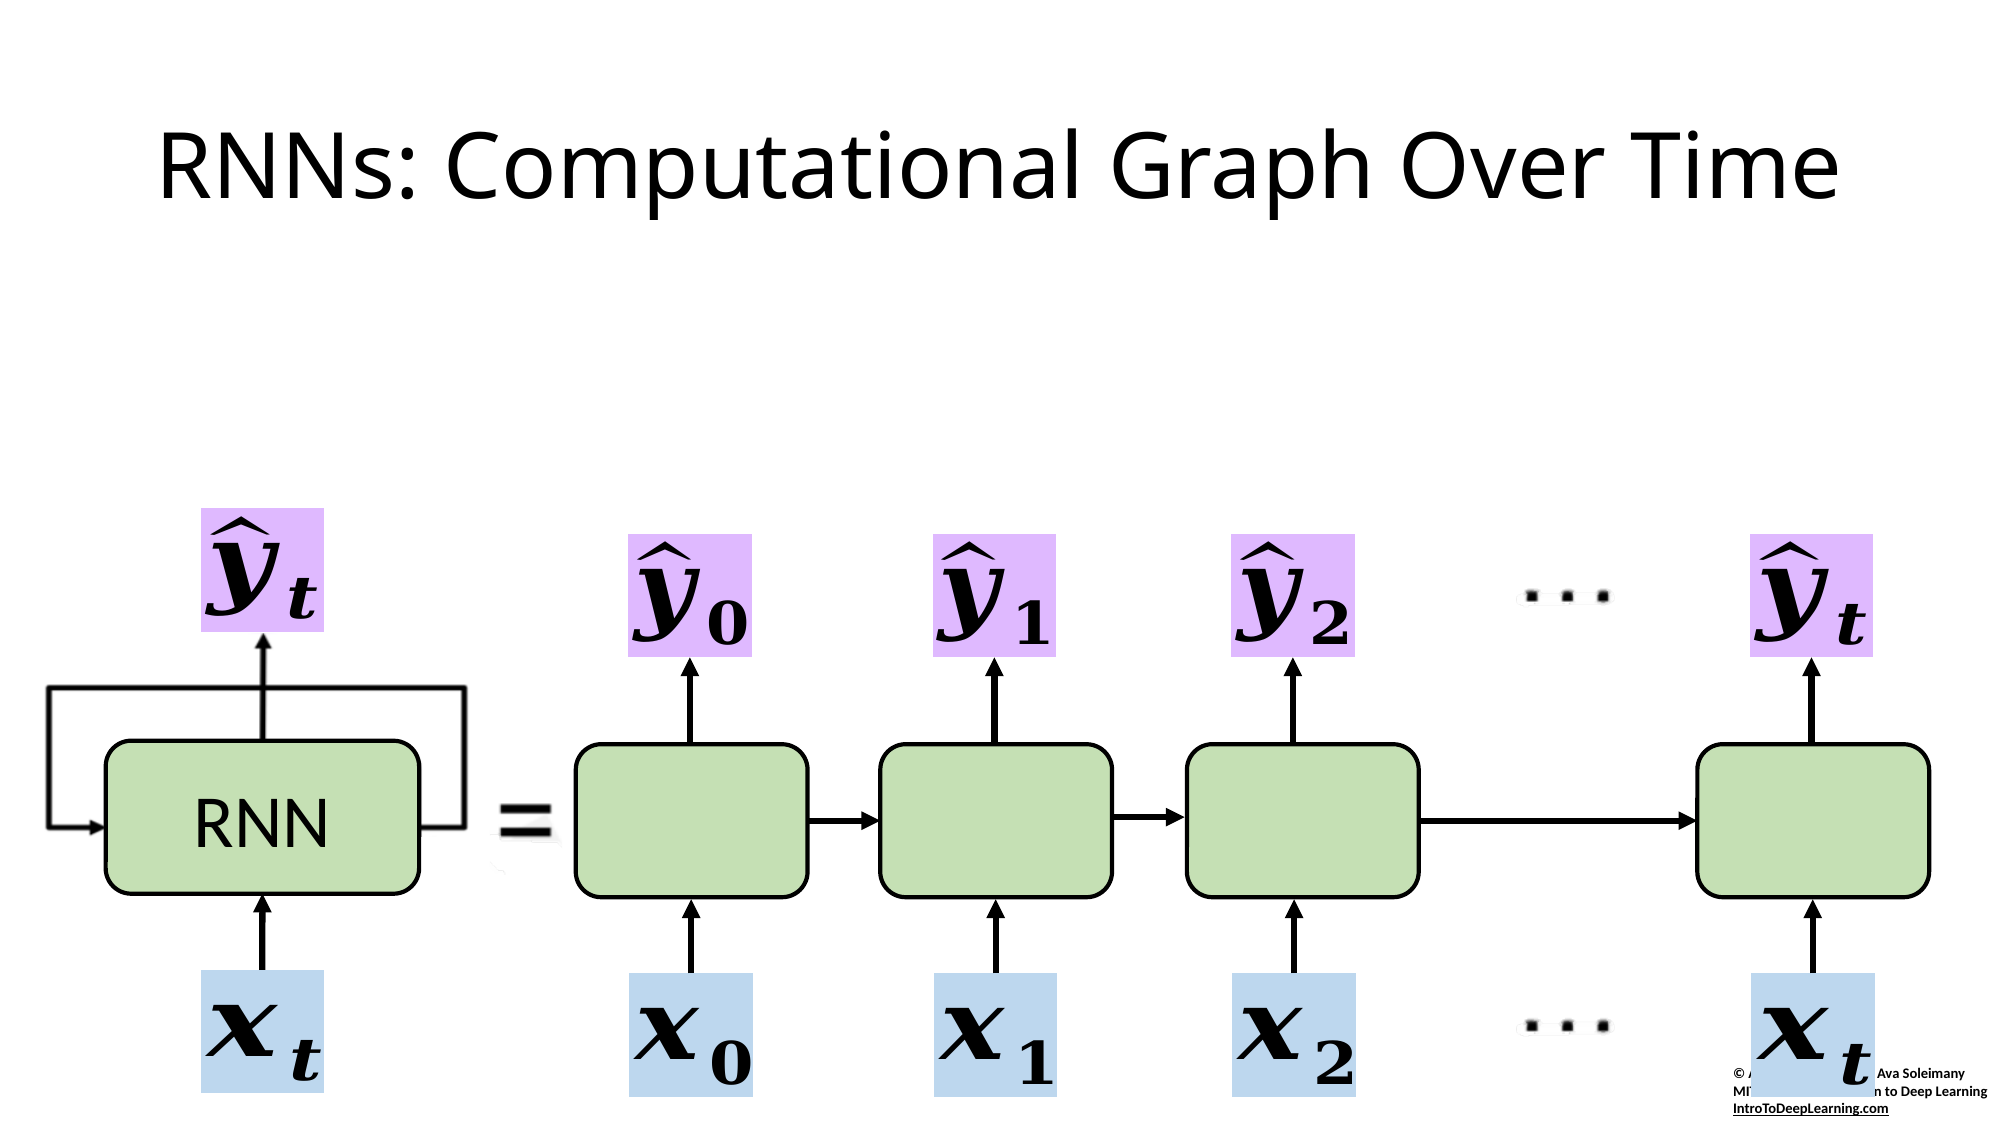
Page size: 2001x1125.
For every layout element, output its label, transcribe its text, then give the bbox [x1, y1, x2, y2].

picture [489, 750, 563, 875]
text_box [574, 743, 809, 899]
text_box [879, 743, 1114, 899]
picture [1490, 540, 1627, 651]
text_box RNN [104, 837, 421, 895]
text_box [1185, 743, 1420, 899]
picture [31, 632, 481, 837]
picture [1490, 969, 1627, 1080]
title RNNs: Computational Graph Over Time [137, 59, 1863, 278]
text_box [1696, 743, 1931, 899]
